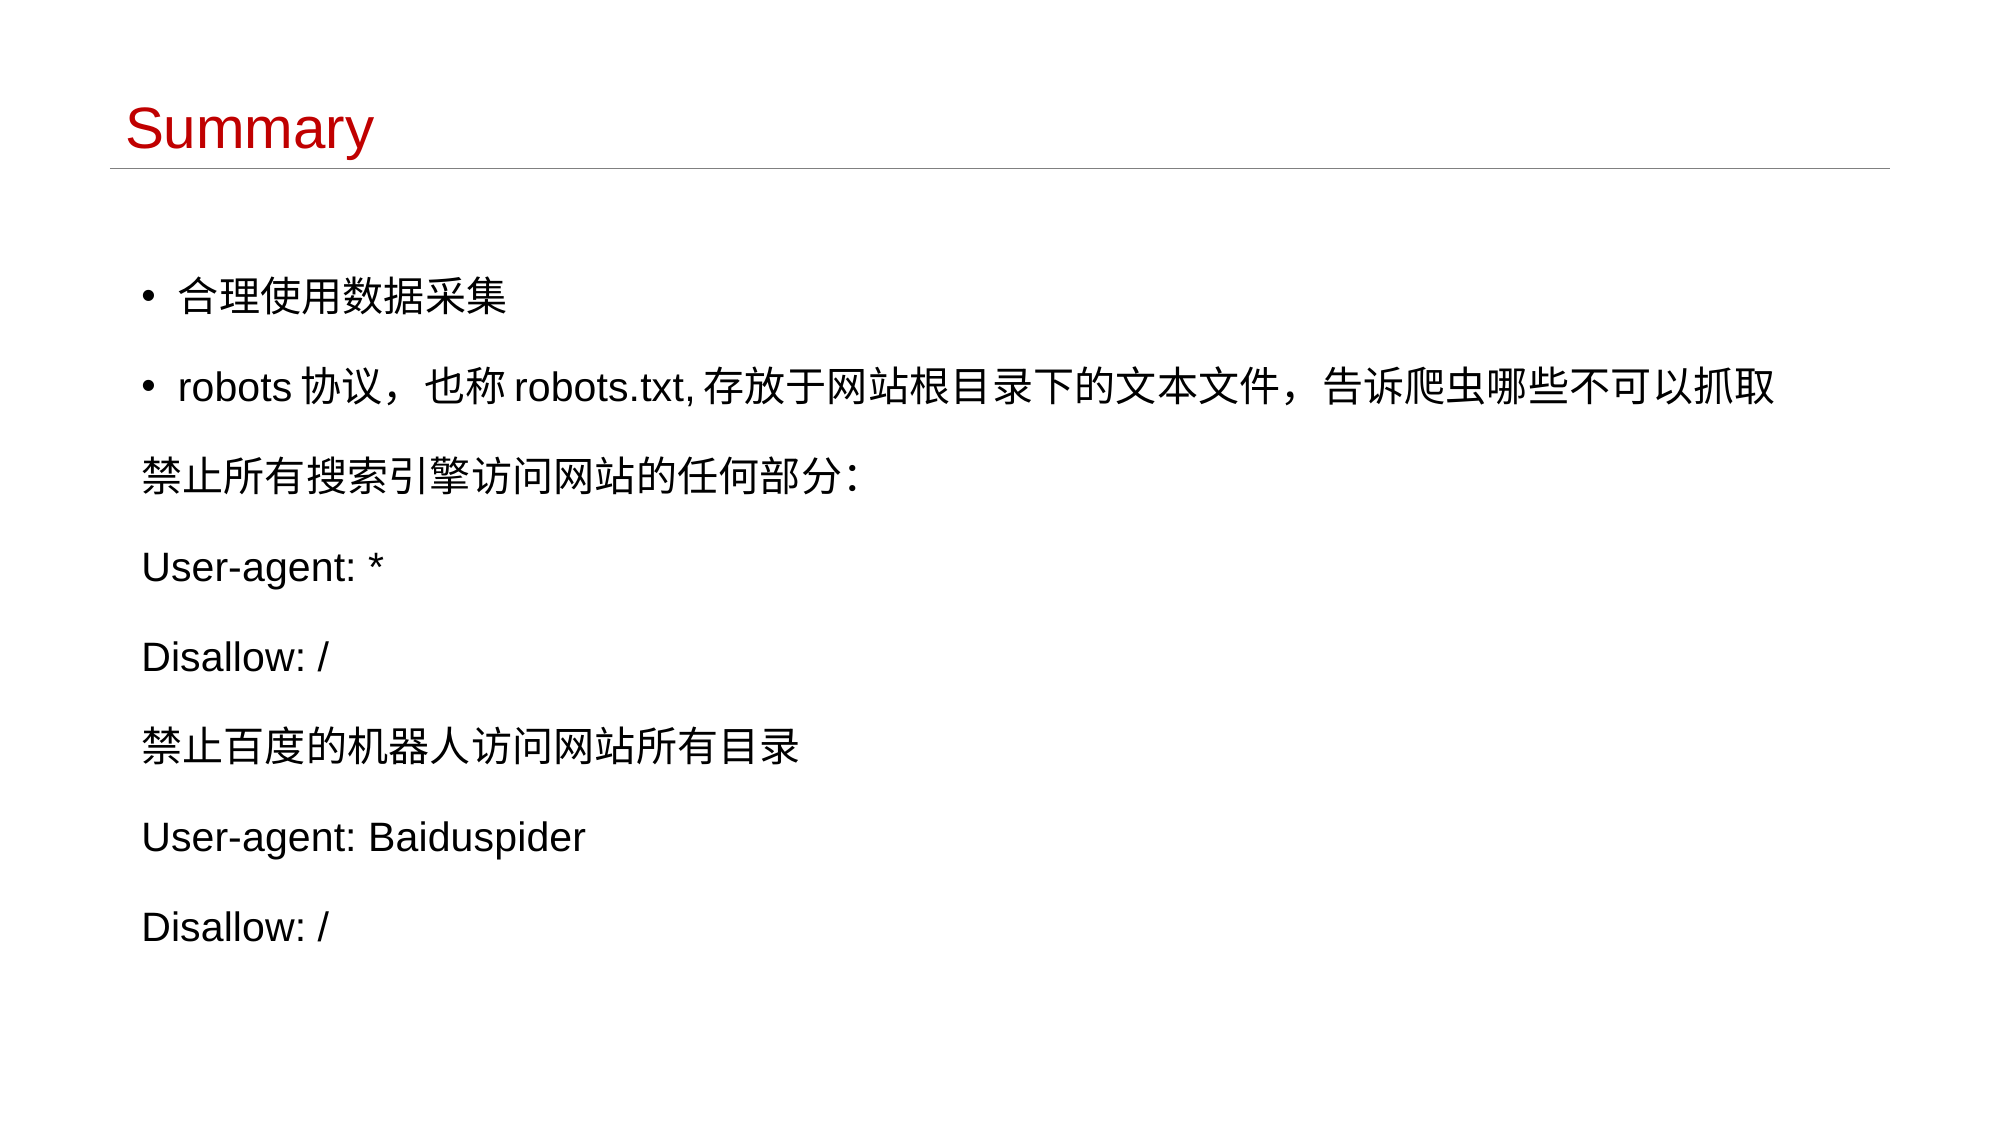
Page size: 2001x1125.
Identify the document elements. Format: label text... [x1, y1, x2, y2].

title Summary [109, 0, 1890, 169]
list 合理使用数据采集 robots协议，也称robots.txt,存放于网站根目录下的文本文件，告诉爬虫哪些不可以抓取 禁止所有搜索引擎访问网站的任何部分： User-agent: * Disallow: / 禁止百度的机器人访问网站所有目录 User-agent: Baiduspider Disallow: / [126, 238, 1839, 971]
